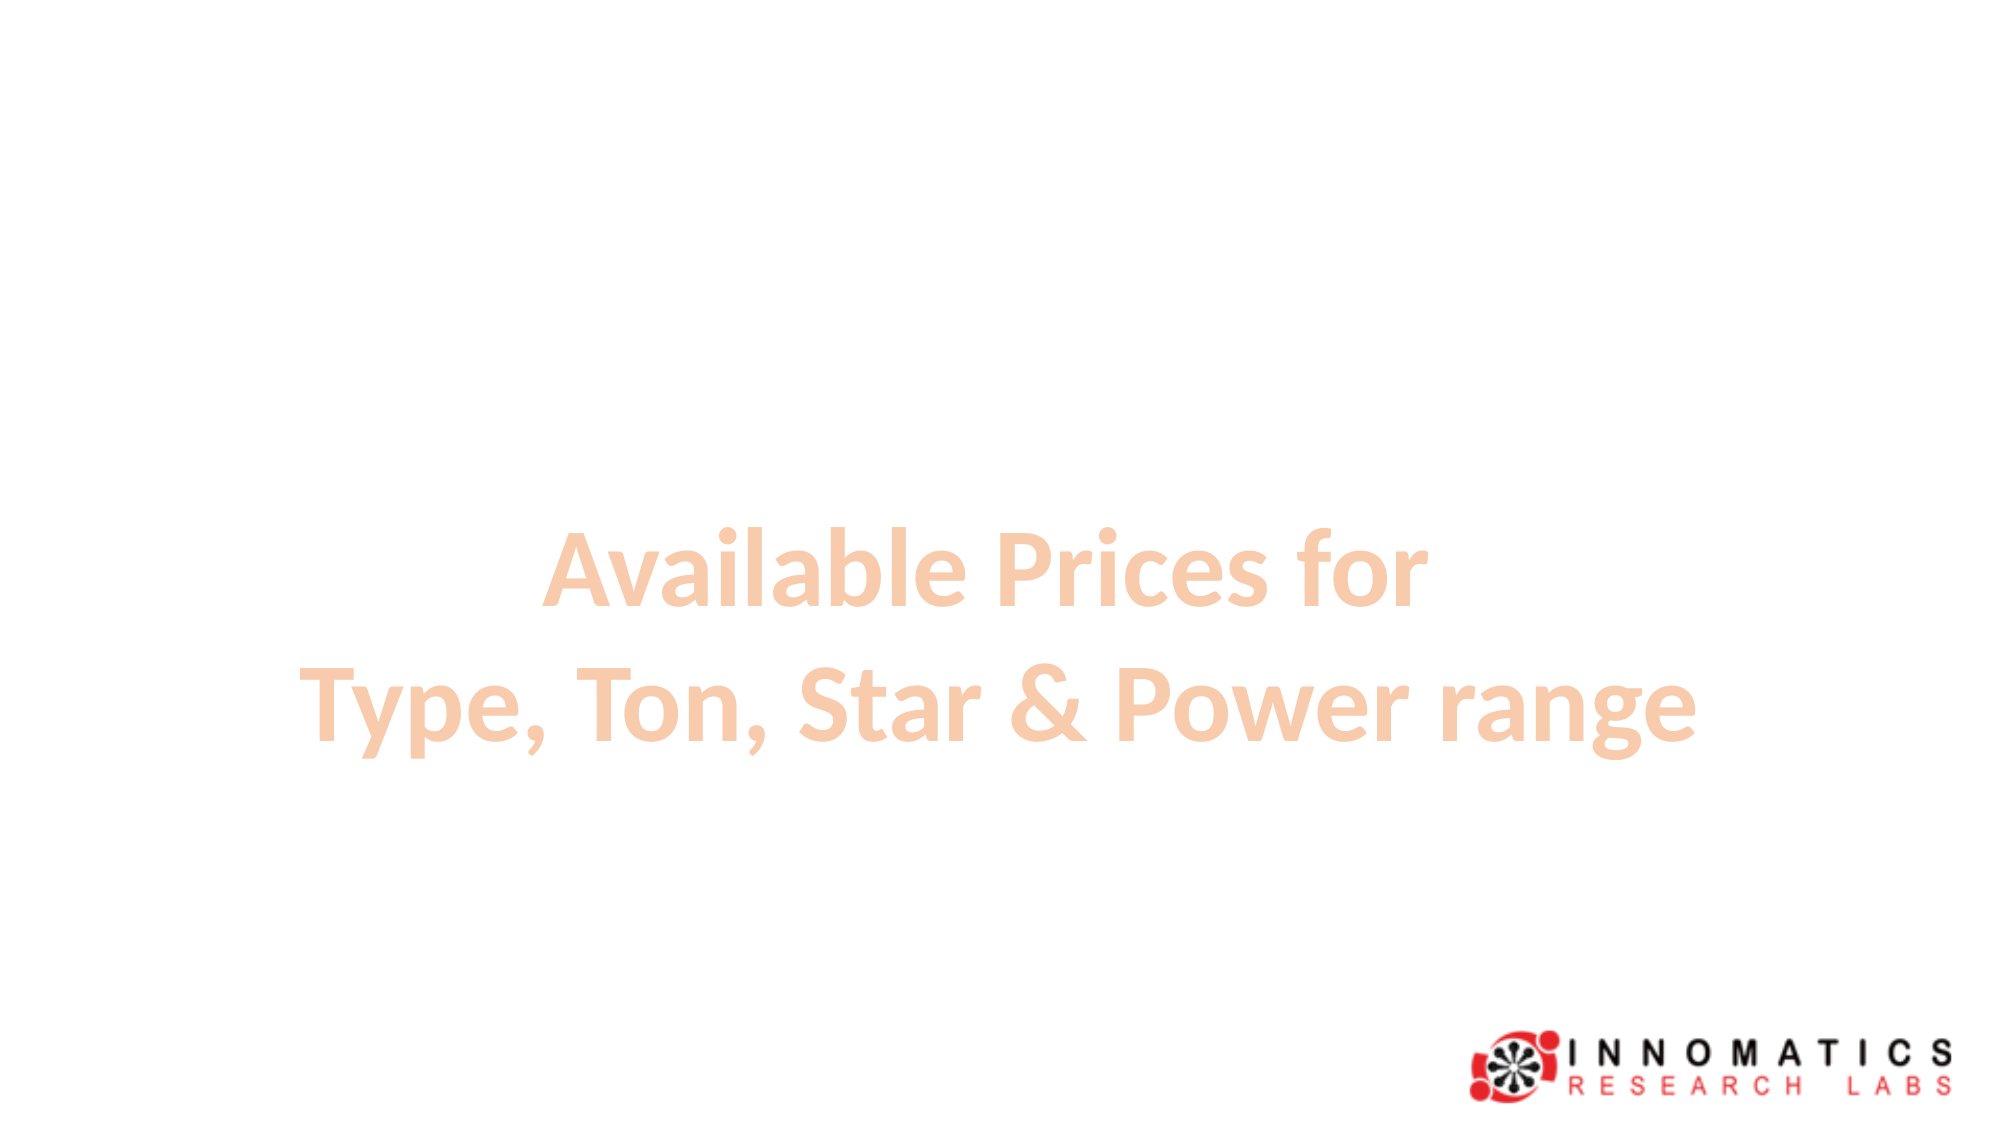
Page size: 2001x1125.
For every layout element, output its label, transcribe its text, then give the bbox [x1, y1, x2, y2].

text_box Available Prices for Type, Ton, Star & Power range [284, 486, 1716, 772]
picture [1445, 1014, 1975, 1125]
